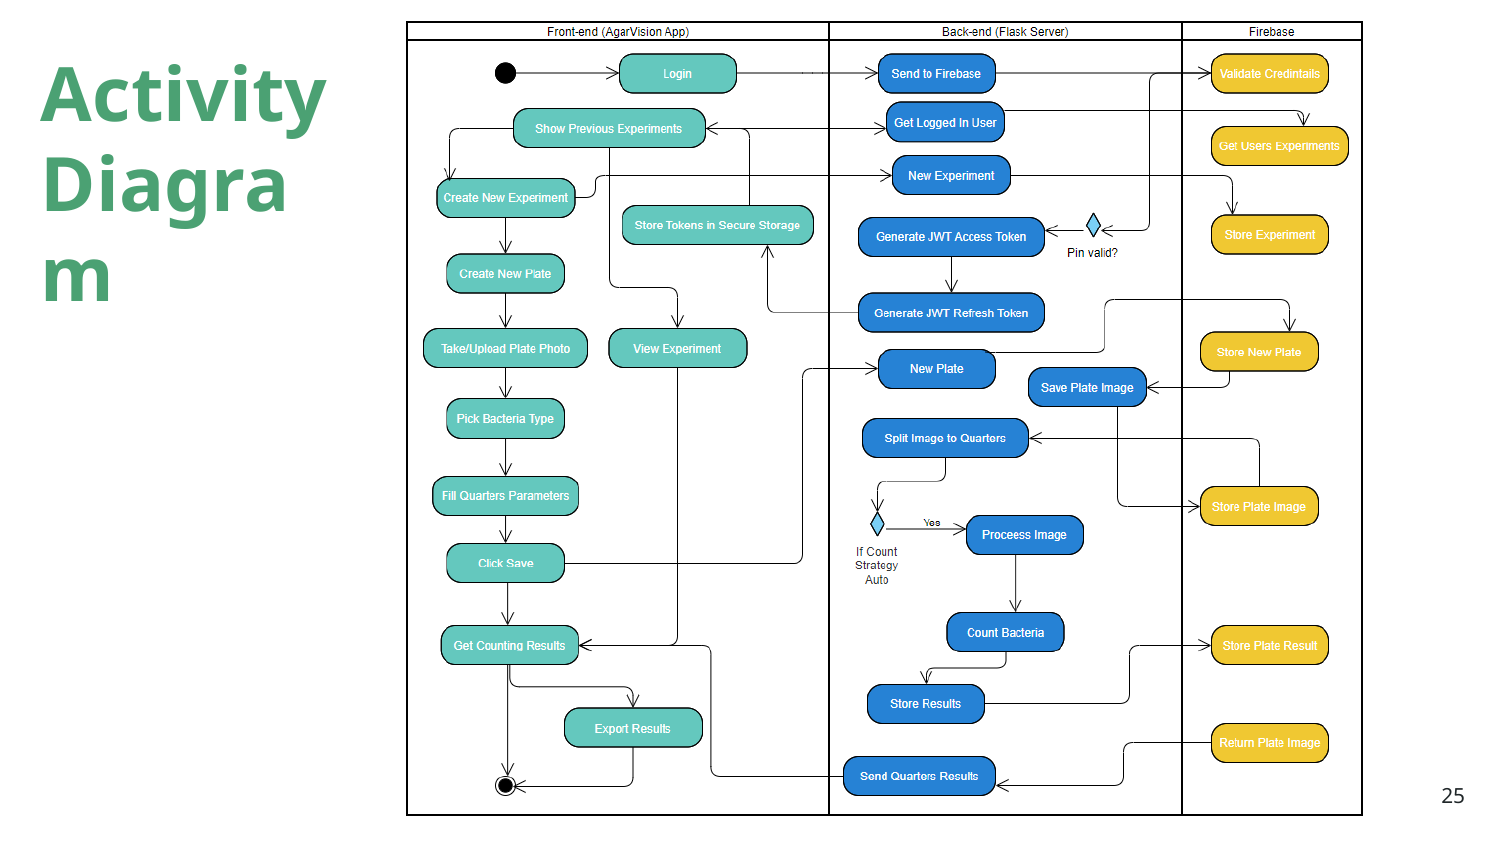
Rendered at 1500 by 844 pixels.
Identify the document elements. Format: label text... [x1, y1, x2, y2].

text_box Activity Diagram [25, 31, 376, 332]
slide_number 25 [1389, 764, 1480, 830]
picture [403, 16, 1368, 821]
